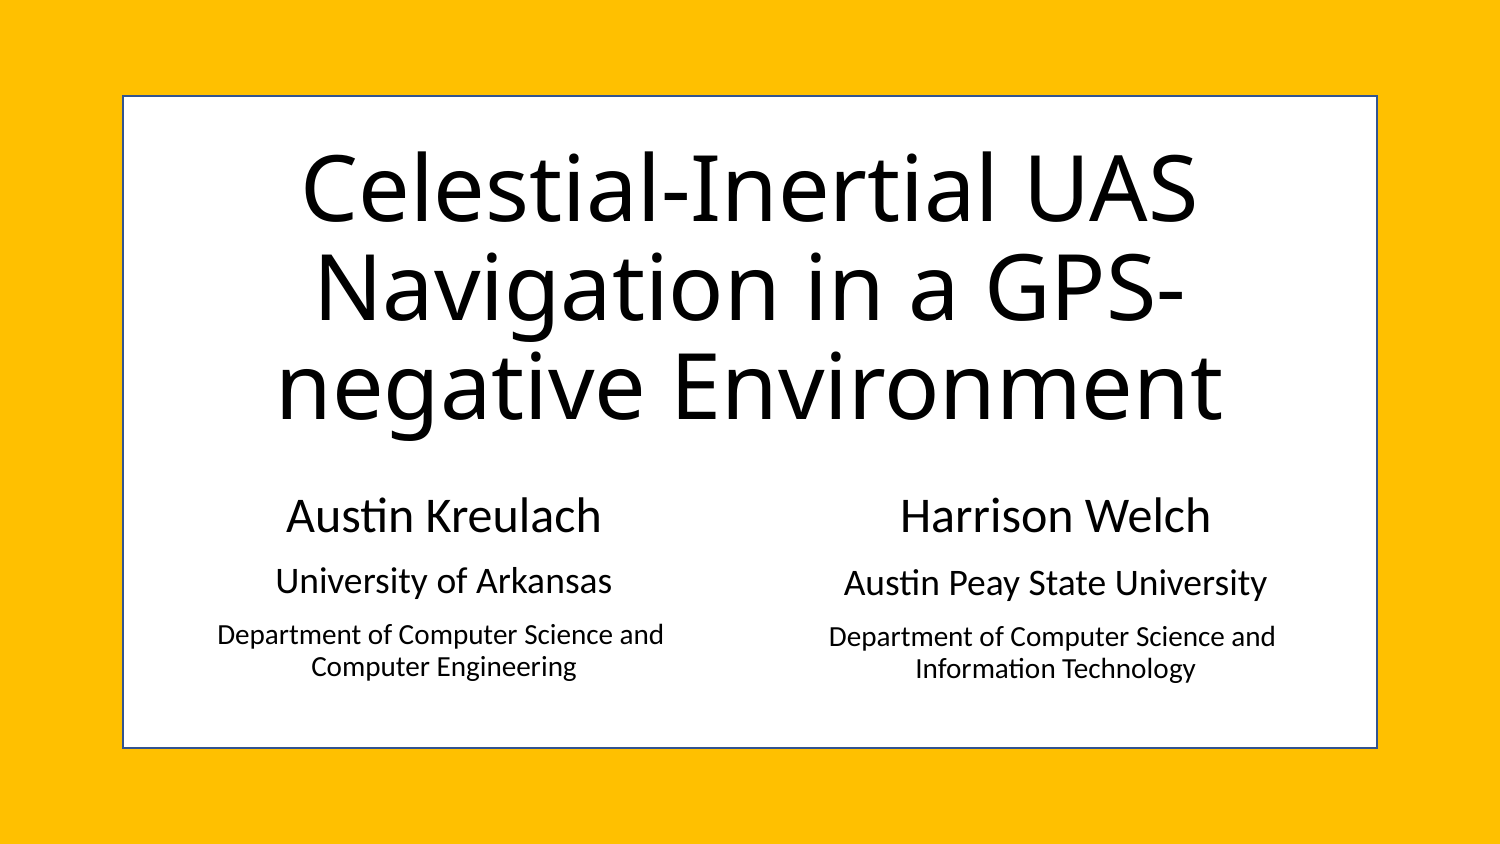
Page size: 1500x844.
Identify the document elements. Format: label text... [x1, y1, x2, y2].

text_box [122, 95, 1378, 749]
title Celestial-Inertial UAS Navigation in a GPS-negative Environment [187, 160, 1313, 454]
subtitle Austin Kreulach University of Arkansas Department of Computer Science and Computer Engineering Harrison Welch Austin Peay State University Department of Computer Science and Information Technology [123, 474, 1377, 727]
